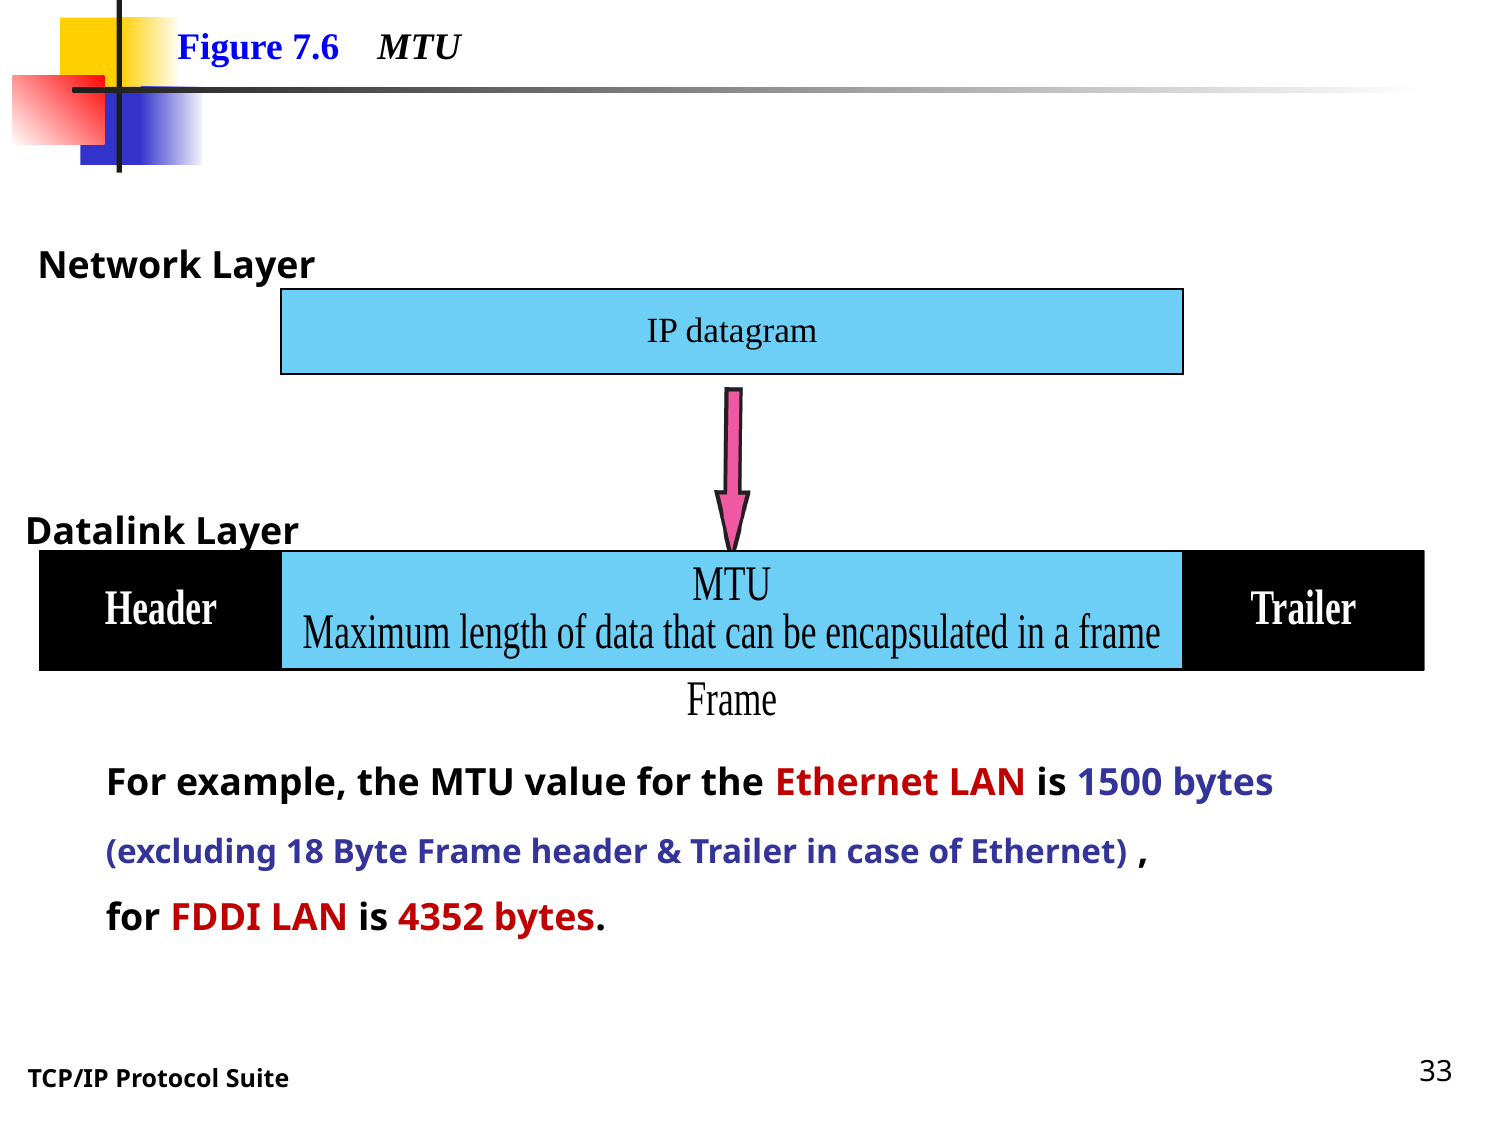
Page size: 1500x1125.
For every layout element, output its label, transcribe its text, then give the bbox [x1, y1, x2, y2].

text_box For example, the MTU value for the Ethernet LAN is 1500 bytes (excluding 18 Byte Frame header & Trailer in case of Ethernet) , for FDDI LAN is 4352 bytes. [91, 731, 1373, 946]
picture [38, 387, 1425, 731]
footer TCP/IP Protocol Suite [12, 1025, 488, 1100]
text_box Datalink Layer [10, 499, 315, 560]
text_box [122, 93, 141, 165]
text_box [60, 17, 116, 86]
picture [279, 287, 1185, 375]
text_box Network Layer [22, 234, 331, 294]
text_box Figure 7.6 MTU [162, 14, 1100, 75]
text_box [122, 17, 177, 86]
text_box [116, 0, 122, 87]
slide_number 33 [1155, 1024, 1468, 1100]
text_box [116, 93, 122, 173]
text_box [141, 93, 202, 165]
text_box [72, 87, 1423, 93]
text_box [80, 93, 116, 165]
text_box [12, 75, 105, 145]
